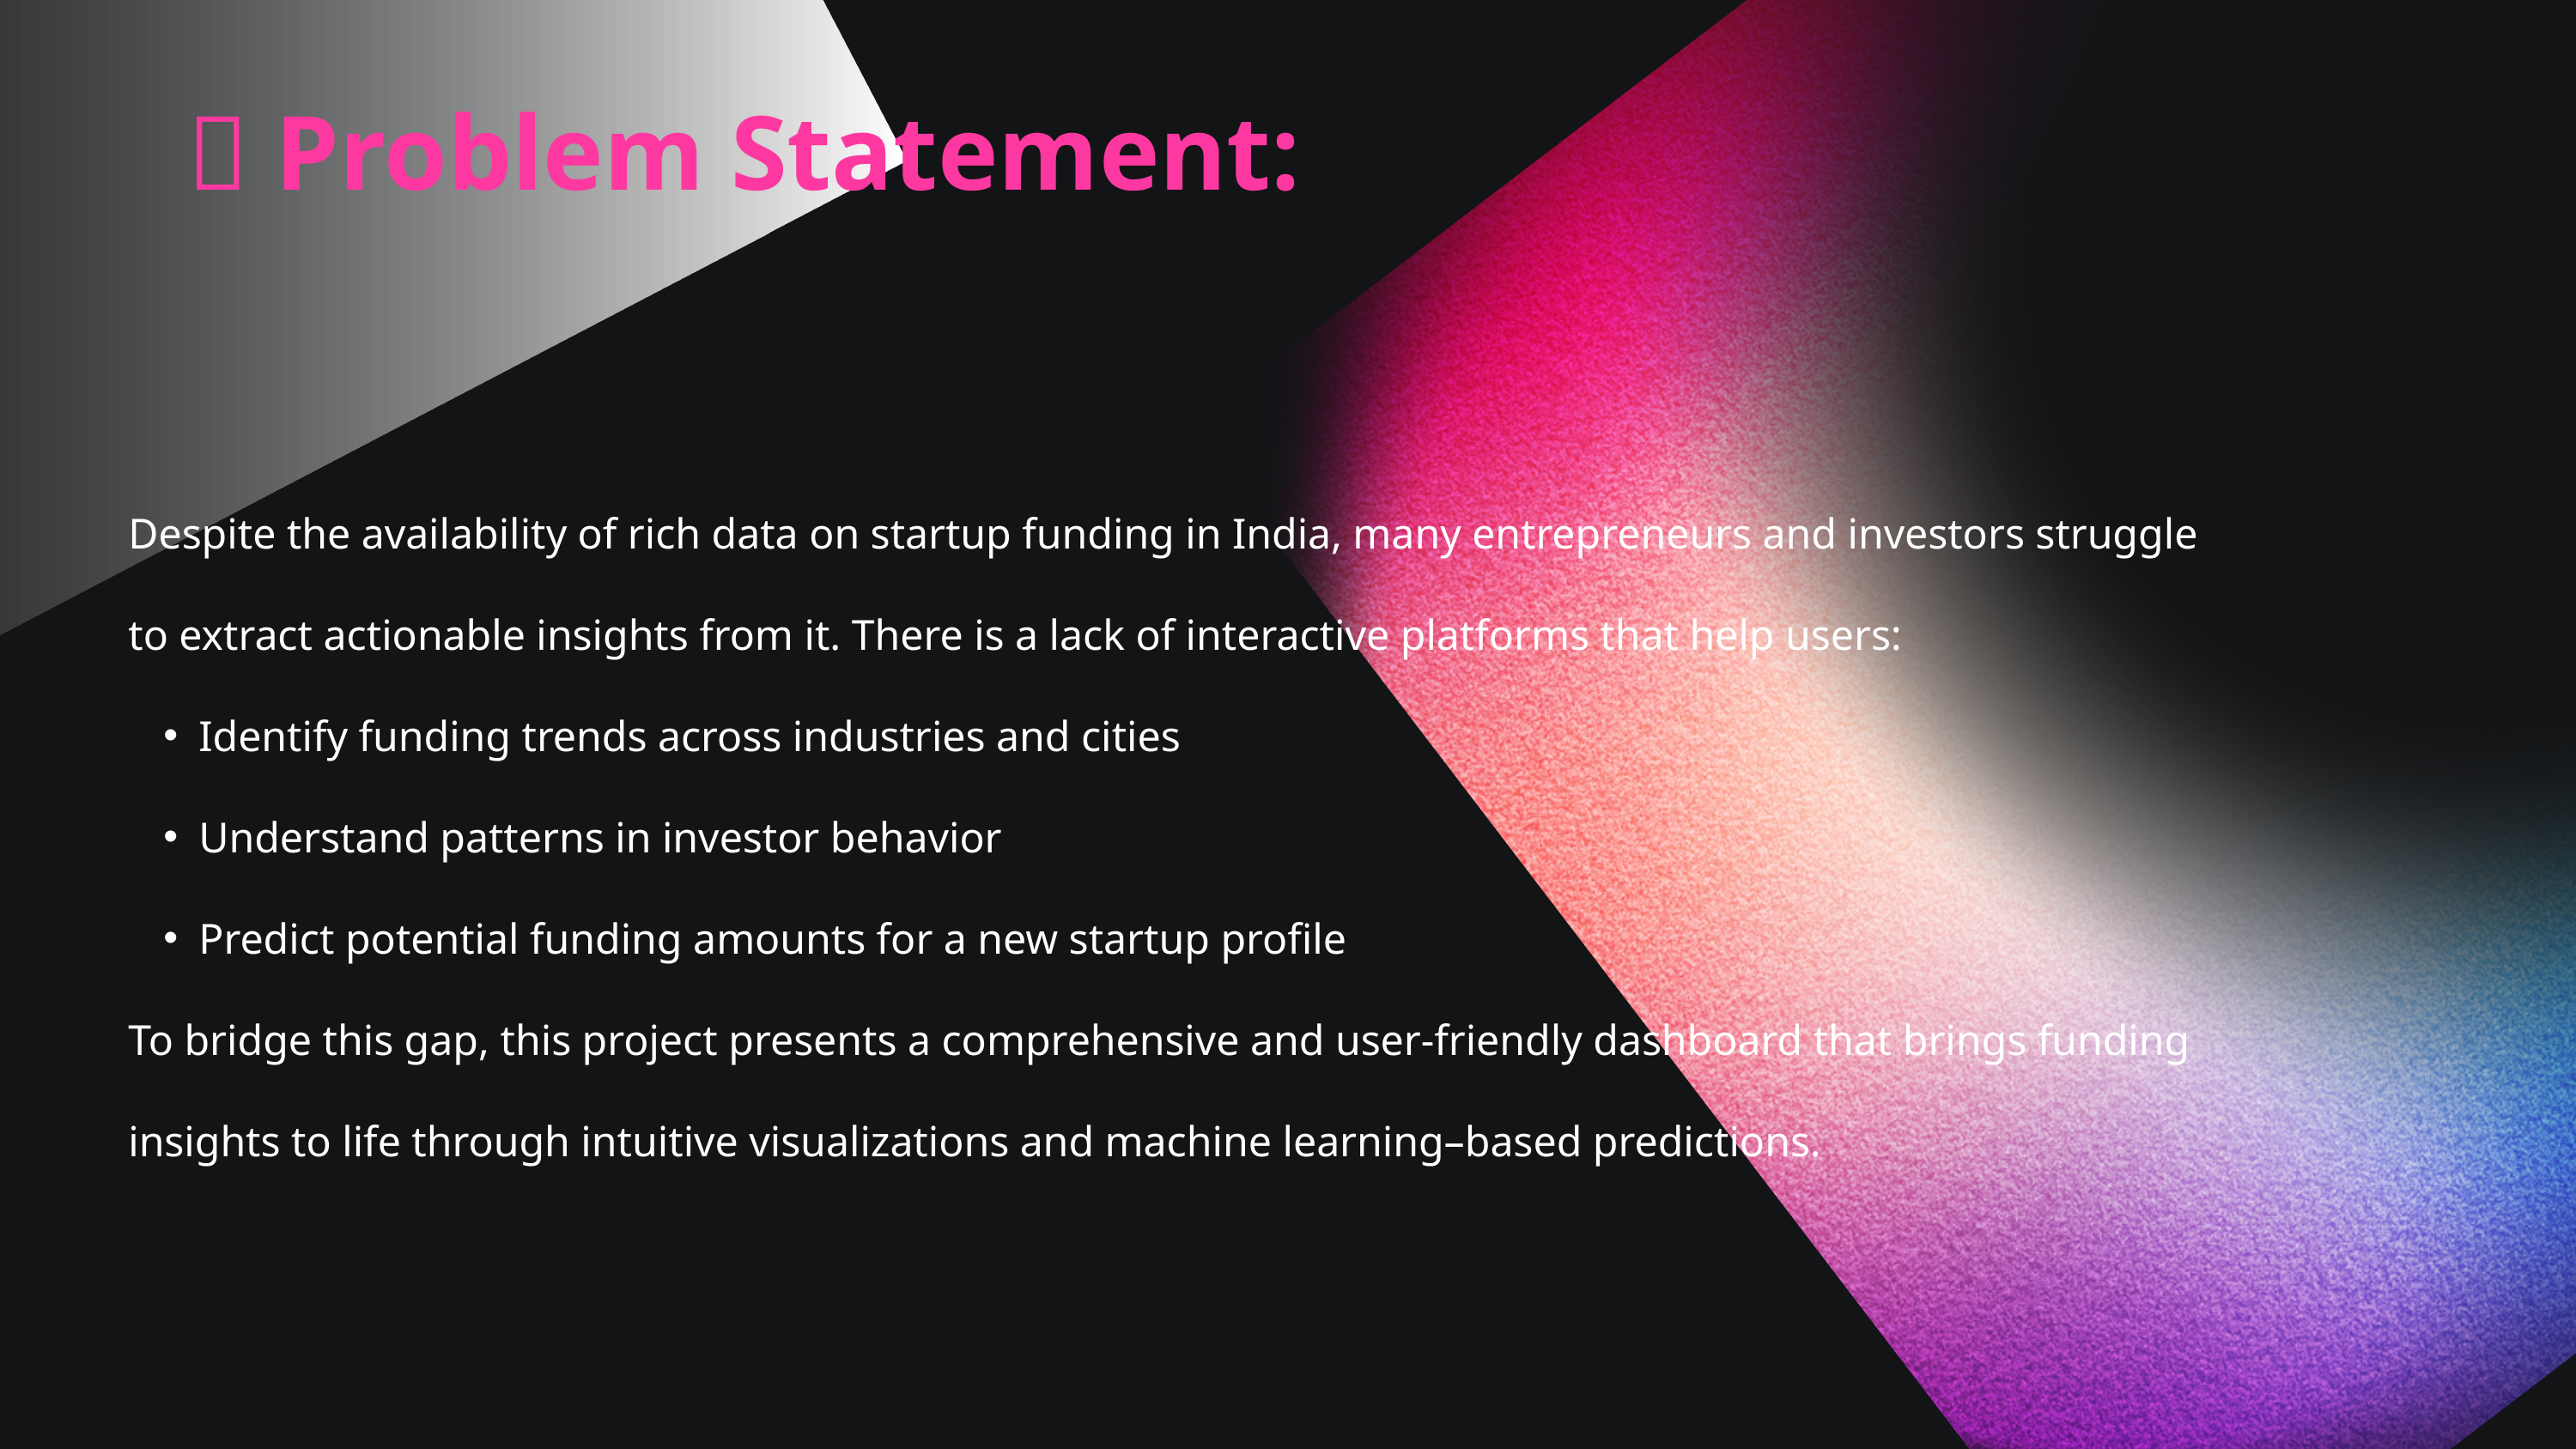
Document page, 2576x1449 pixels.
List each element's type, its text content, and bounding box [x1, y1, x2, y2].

text_box [1188, 0, 2576, 1449]
text_box 🎯 Problem Statement: [447, 67, 1310, 211]
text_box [0, 0, 441, 930]
text_box Despite the availability of rich data on startup funding in India, many entrepreneurs and investors struggle to extract actionable insights from it. There is a lack of interactive platforms that help users: Identify funding trends across industries and cities Understand patterns in investor behavior Predict potential funding amounts for a new startup profile To bridge this gap, this project presents a comprehensive and user-friendly dashboard that brings funding insights to life through intuitive visualizations and machine learning–based predictions. [128, 456, 2249, 1165]
